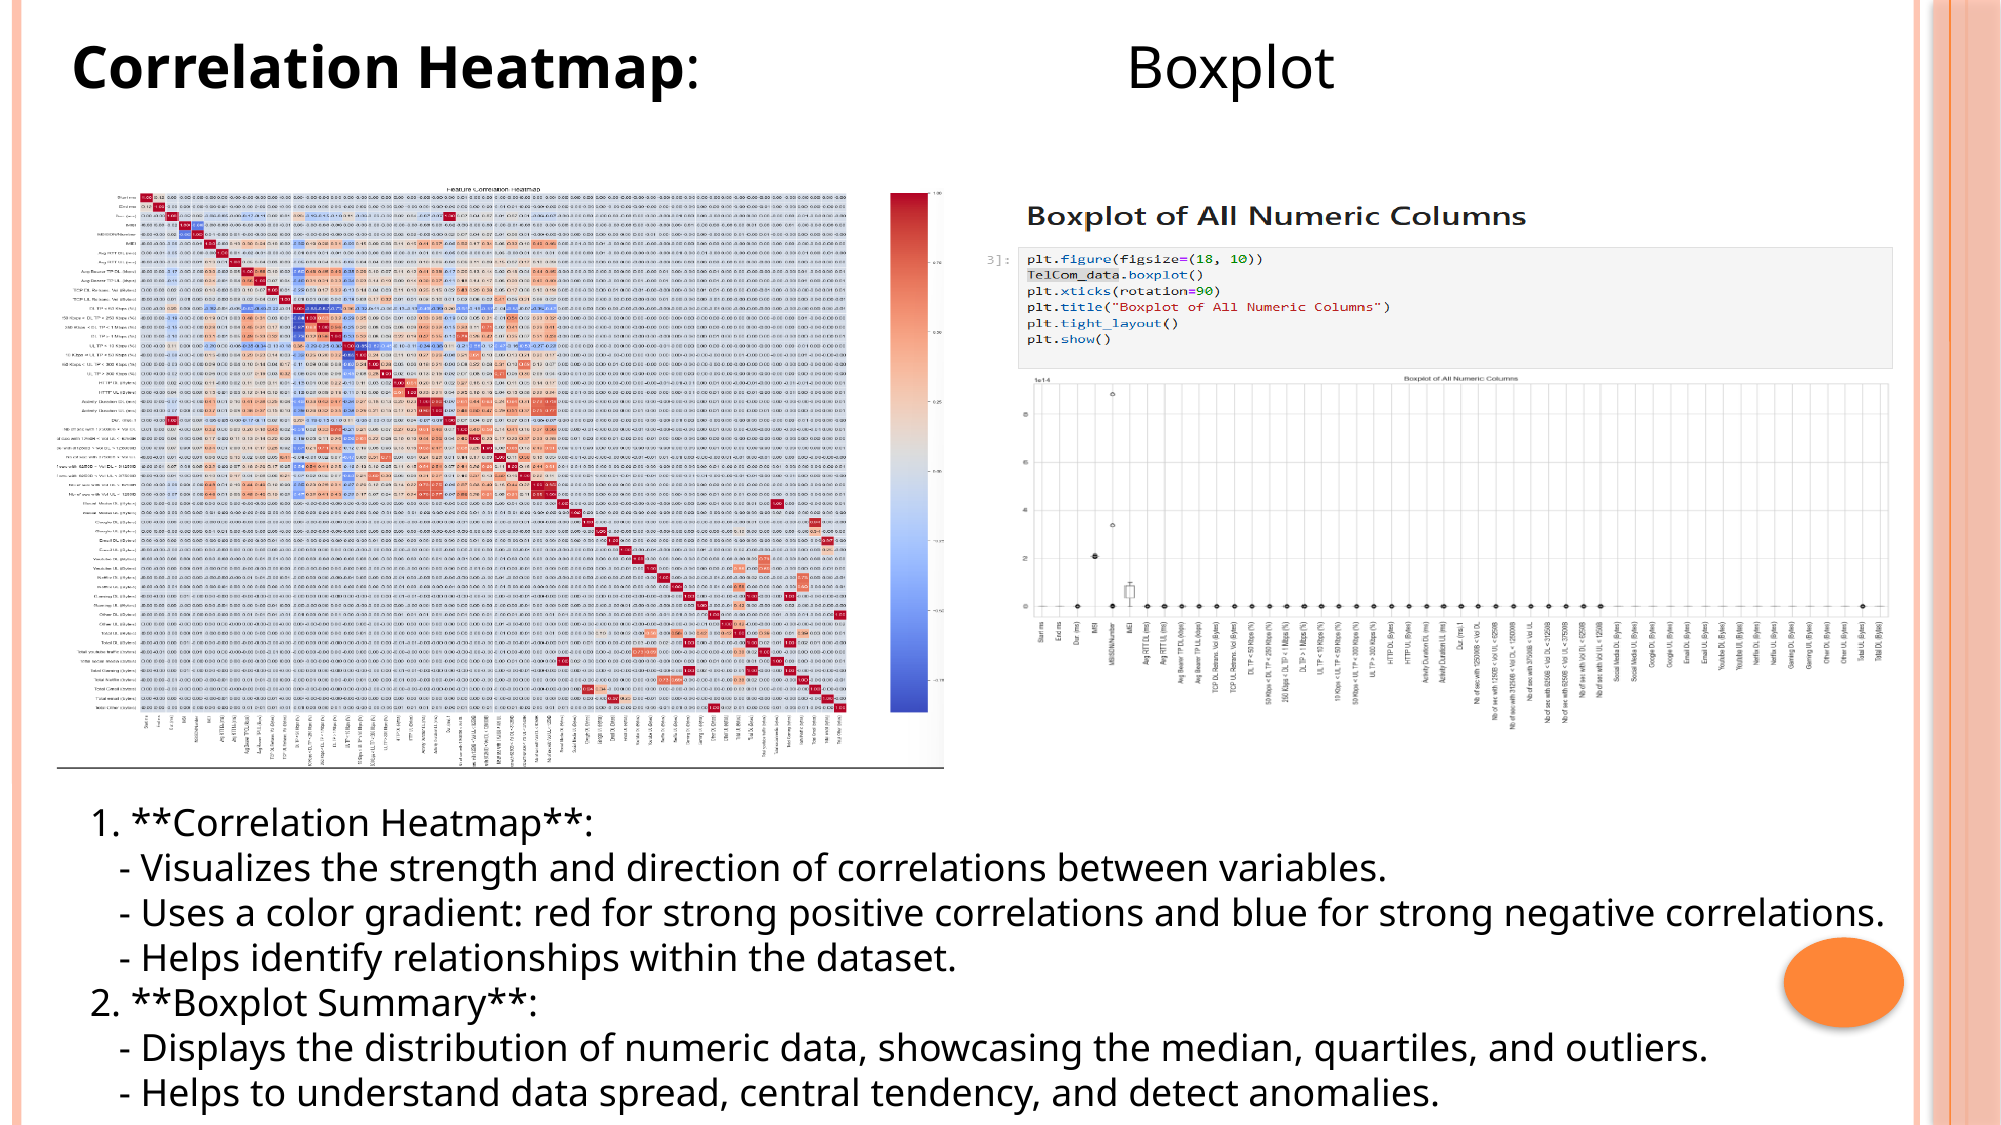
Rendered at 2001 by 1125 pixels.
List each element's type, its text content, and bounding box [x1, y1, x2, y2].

text_box 1. **Correlation Heatmap**: - Visualizes the strength and direction of correlations between variables. - Uses a color gradient: red for strong positive correlations and blue for strong negative correlations. - Helps identify relationships within the dataset. 2. **Boxplot Summary**: - Displays the distribution of numeric data, showcasing the median, quartiles, and outliers. - Helps to understand data spread, central tendency, and detect anomalies. [75, 791, 1917, 1122]
picture [56, 188, 945, 769]
picture [987, 188, 1899, 738]
text_box Correlation Heatmap: Boxplot [56, 23, 1793, 108]
